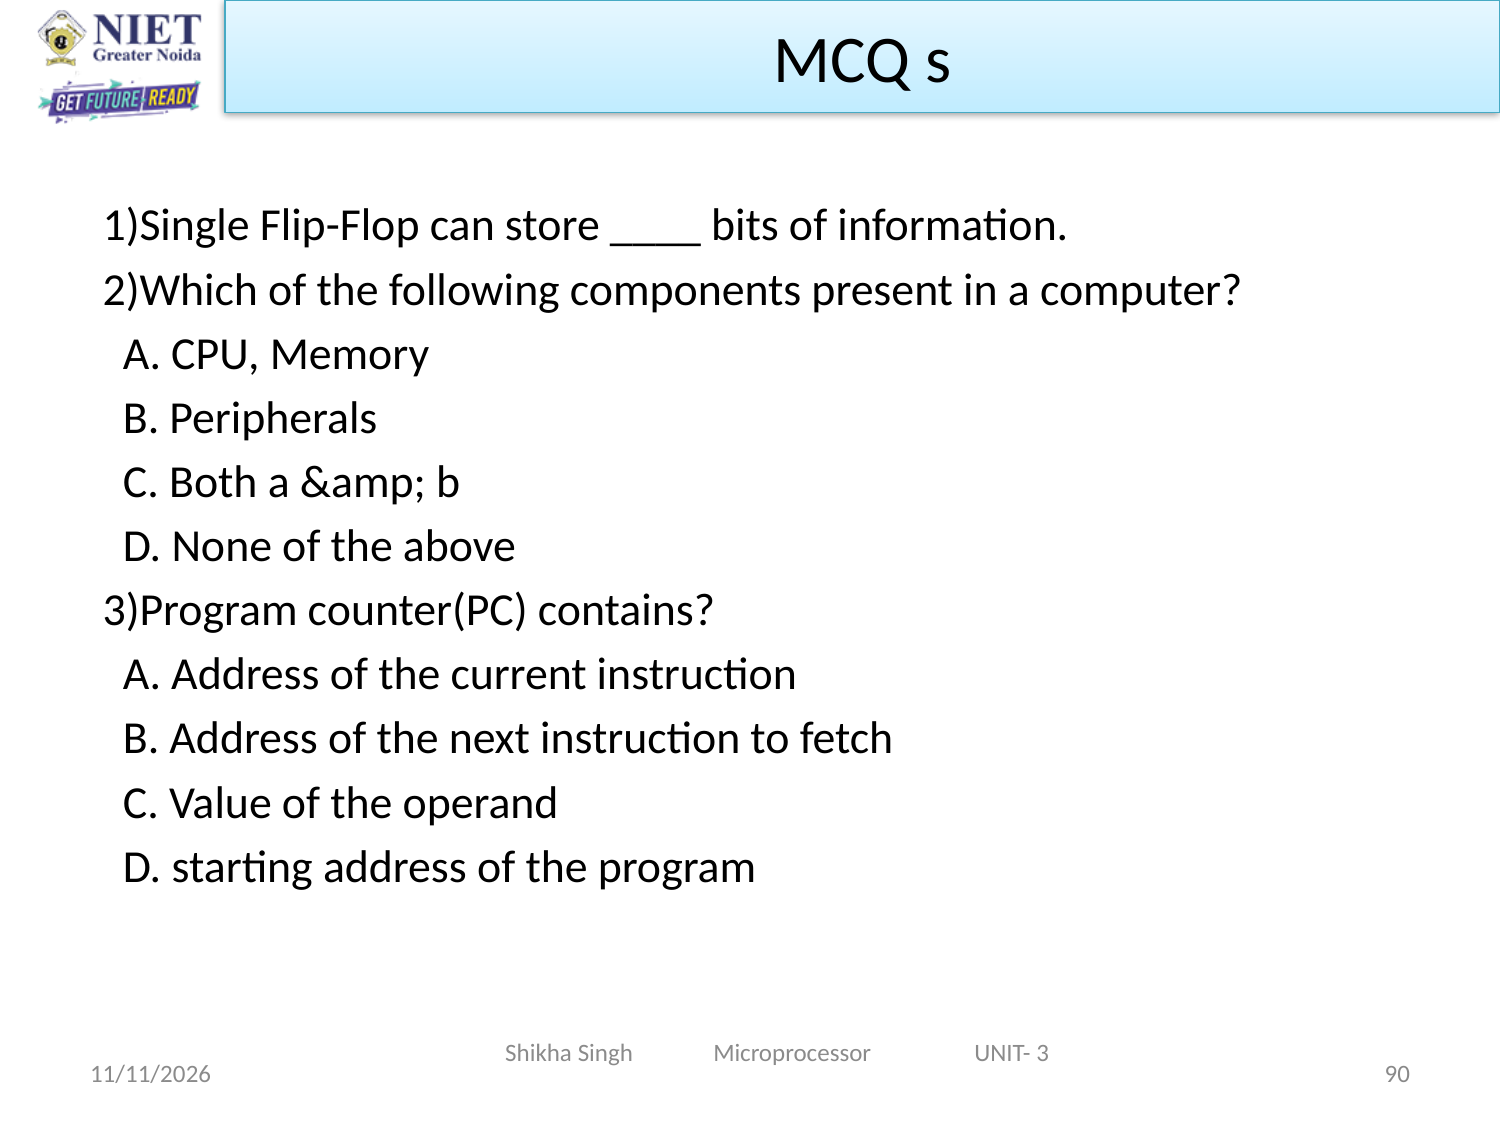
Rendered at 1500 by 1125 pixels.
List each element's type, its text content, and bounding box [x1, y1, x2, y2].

list 1)Single Flip-Flop can store ____ bits of information. 2)Which of the following components present in a computer? A. CPU, Memory B. Peripherals C. Both a &amp; b D. None of the above 3)Program counter(PC) contains? A. Address of the current instruction B. Address of the next instruction to fetch C. Value of the operand D. starting address of the program [87, 187, 1438, 1043]
footer Shikha Singh Microprocessor UNIT- 3 [348, 1021, 1208, 1081]
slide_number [75, 1042, 425, 1103]
slide_number 90 [1074, 1042, 1425, 1103]
picture [0, 0, 238, 135]
text_box MCQ s [238, 0, 1500, 113]
